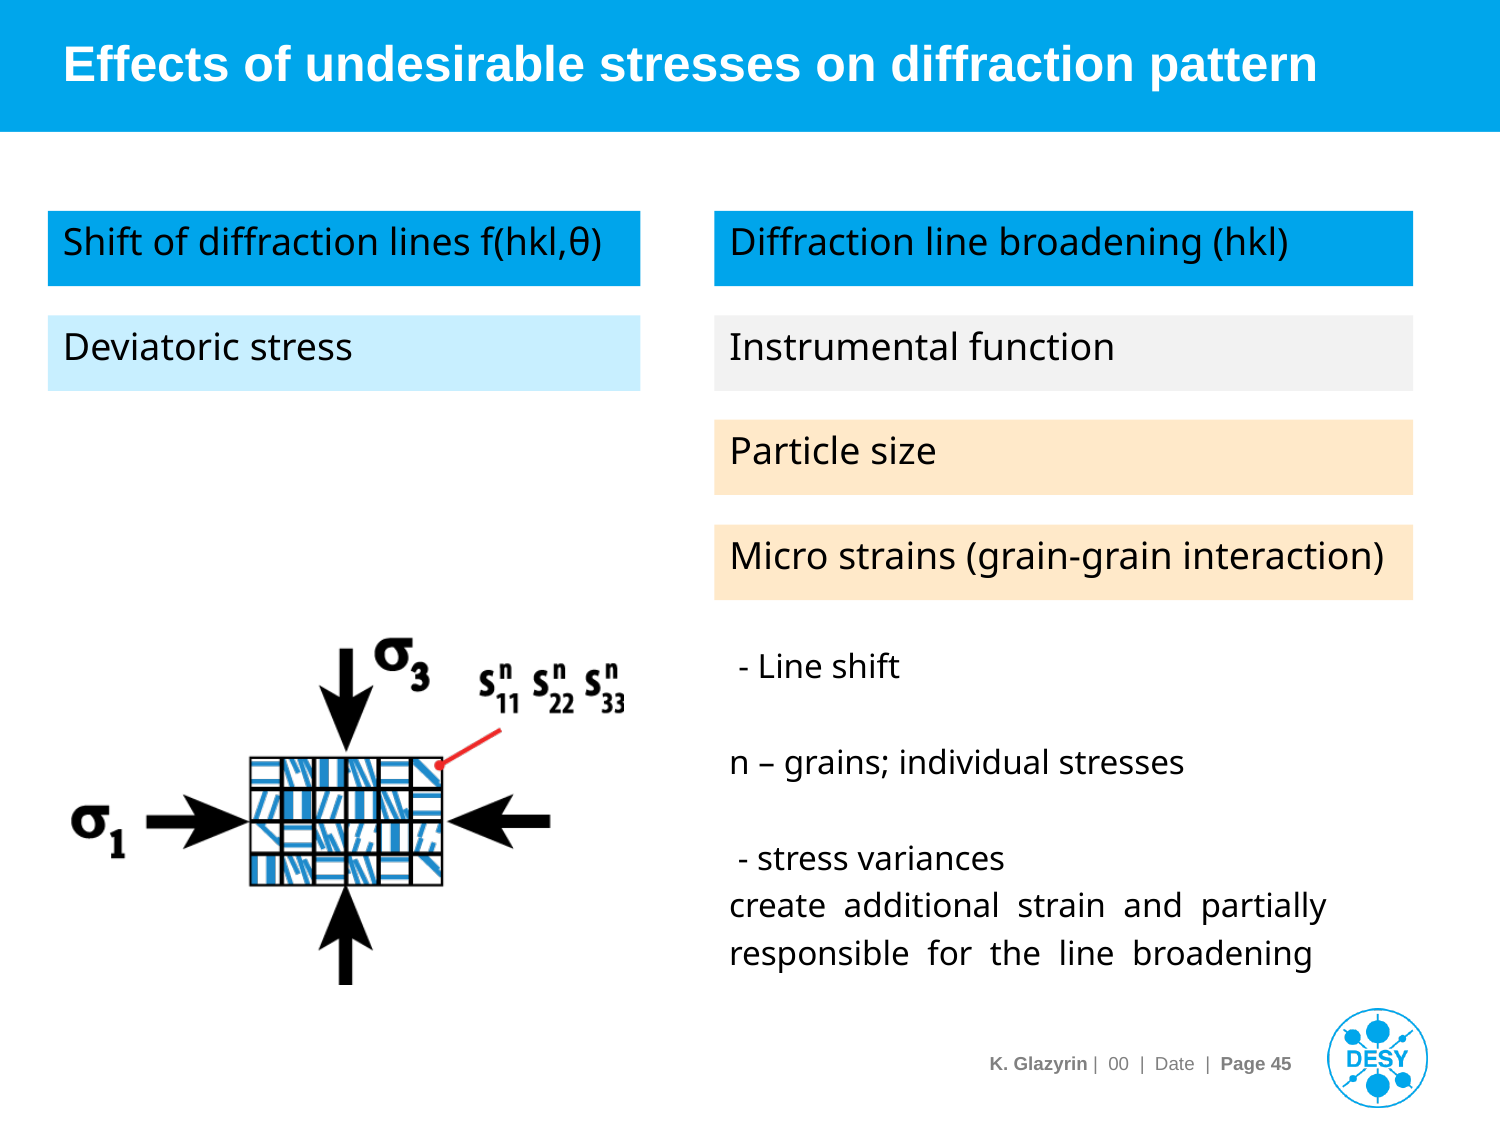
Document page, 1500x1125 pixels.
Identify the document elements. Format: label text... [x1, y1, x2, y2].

text_box Instrumental function [714, 315, 1414, 391]
picture [1330, 1011, 1426, 1106]
title Effects of undesirable stresses on diffraction pattern [47, 16, 1446, 107]
text_box Diffraction line broadening (hkl) [714, 210, 1414, 287]
text_box Deviatoric stress [47, 315, 641, 391]
text_box Micro strains (grain-grain interaction) [714, 524, 1414, 601]
picture [1327, 1008, 1368, 1049]
picture [69, 611, 624, 985]
text_box Shift of diffraction lines f(hkl,θ) [47, 210, 641, 287]
picture [1327, 1068, 1365, 1108]
text_box Particle size [714, 419, 1414, 495]
picture [1387, 1008, 1428, 1046]
picture [1391, 1071, 1428, 1108]
